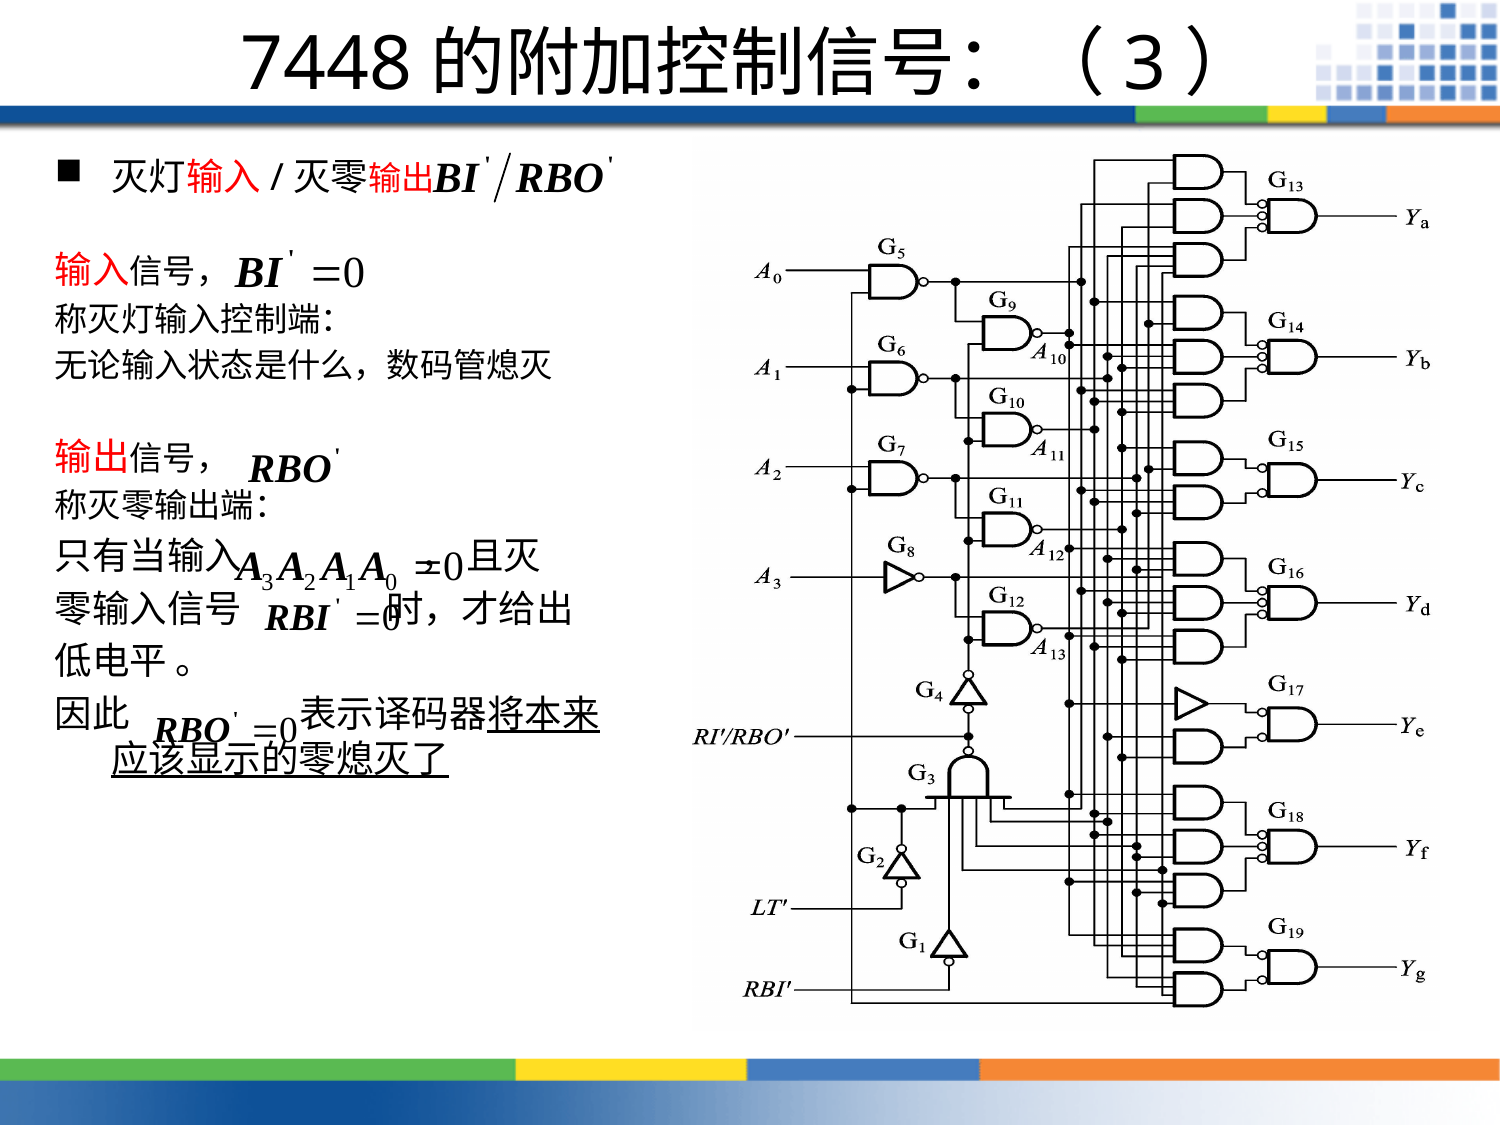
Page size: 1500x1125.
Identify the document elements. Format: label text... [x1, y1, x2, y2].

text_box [239, 438, 349, 494]
title 7448的附加控制信号：（3） [74, 0, 1426, 120]
list 灭灯输入/灭零输出 输入信号， 称灭灯输入控制端： 无论输入状态是什么，数码管熄灭 输出信号， 称灭零输出端： 只有当输入 ， 且灭 零输入信号 时，才给出 低电平 。 因此 表示译码器将本来应该显示的零熄灭了 [39, 145, 627, 985]
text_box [145, 702, 306, 753]
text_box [226, 538, 471, 602]
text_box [425, 145, 627, 211]
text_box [226, 239, 372, 299]
picture [0, 0, 1500, 1125]
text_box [256, 588, 406, 641]
